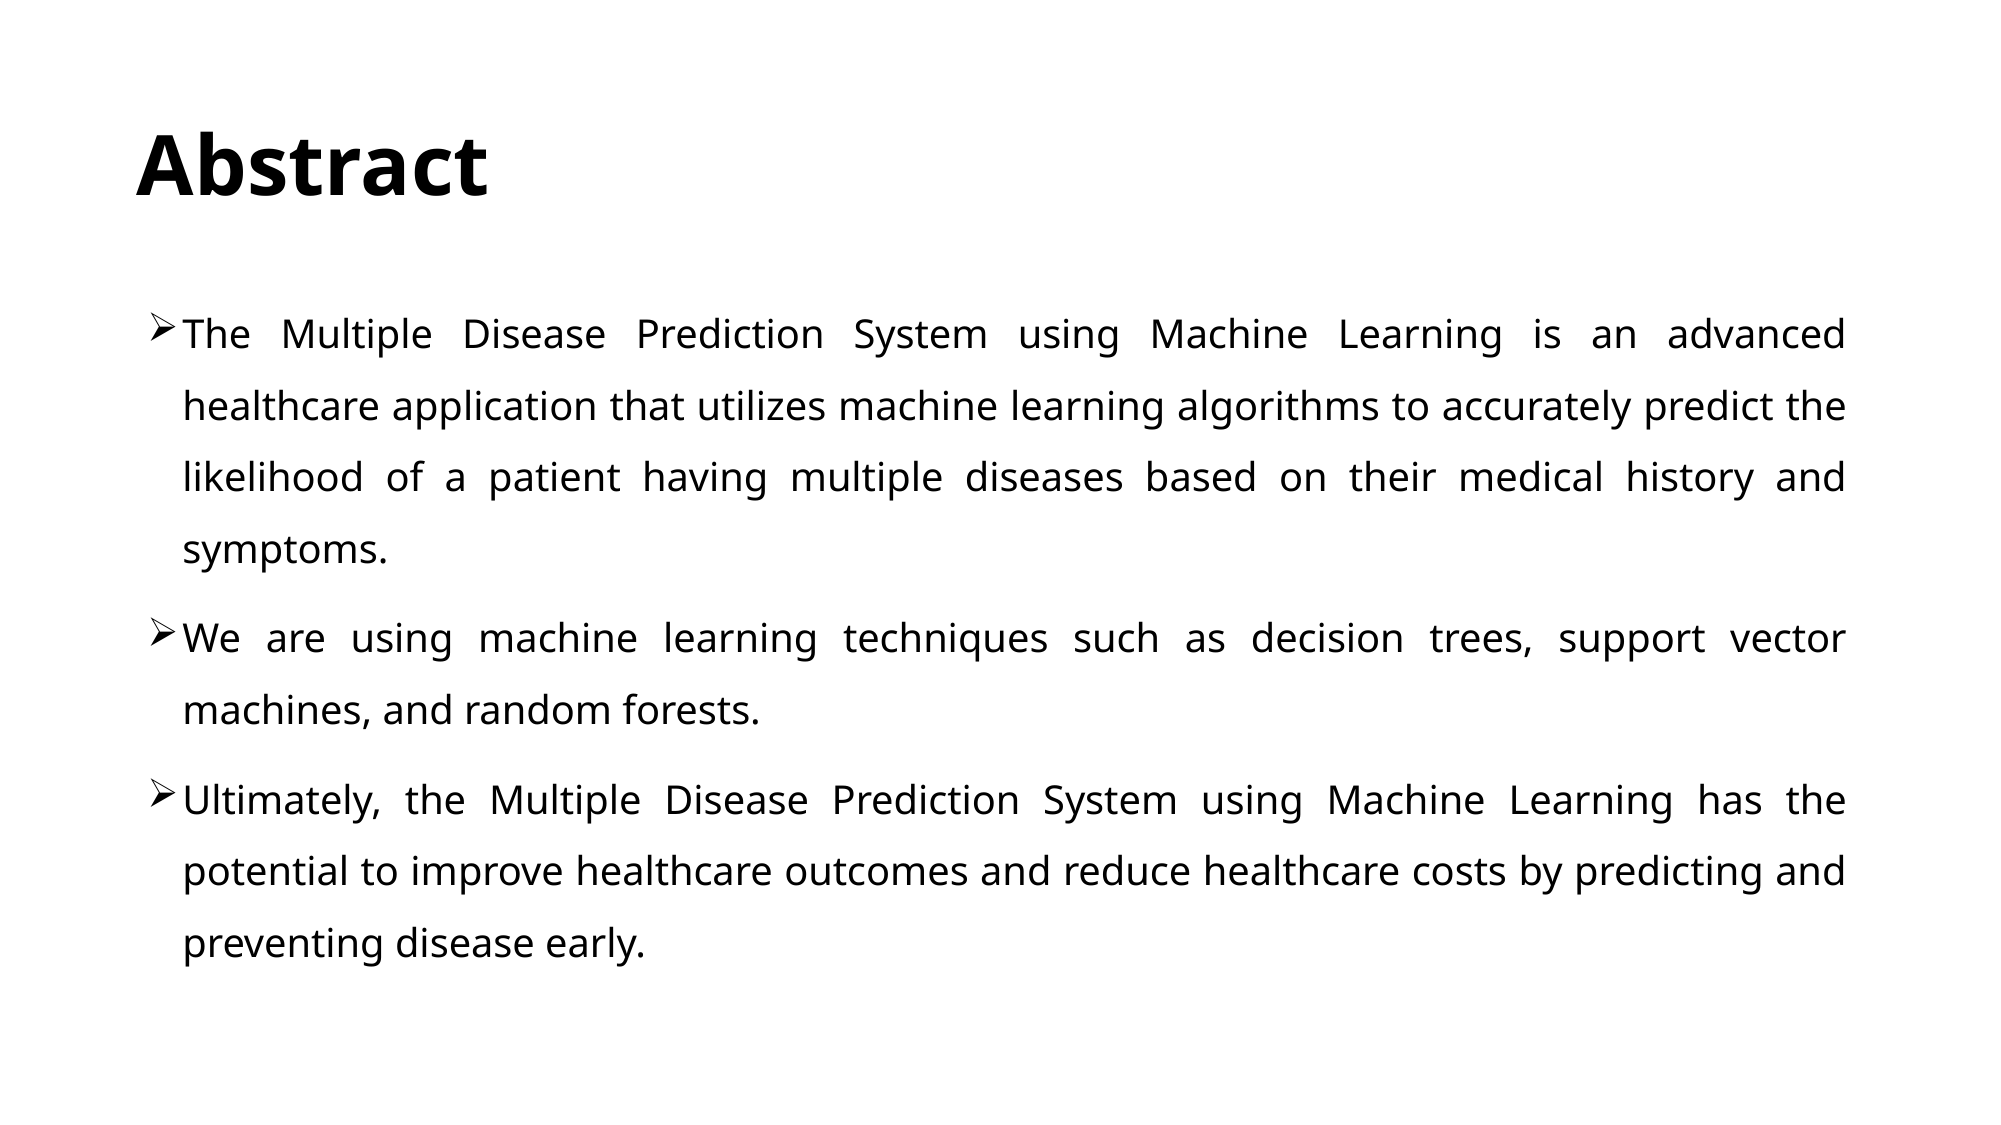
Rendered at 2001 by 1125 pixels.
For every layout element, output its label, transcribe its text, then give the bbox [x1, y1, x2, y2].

title Abstract [121, 59, 1863, 278]
list The Multiple Disease Prediction System using Machine Learning is an advanced healthcare application that utilizes machine learning algorithms to accurately predict the likelihood of a patient having multiple diseases based on their medical history and symptoms. We are using machine learning techniques such as decision trees, support vector machines, and random forests. Ultimately, the Multiple Disease Prediction System using Machine Learning has the potential to improve healthcare outcomes and reduce healthcare costs by predicting and preventing disease early. [132, 277, 1863, 980]
